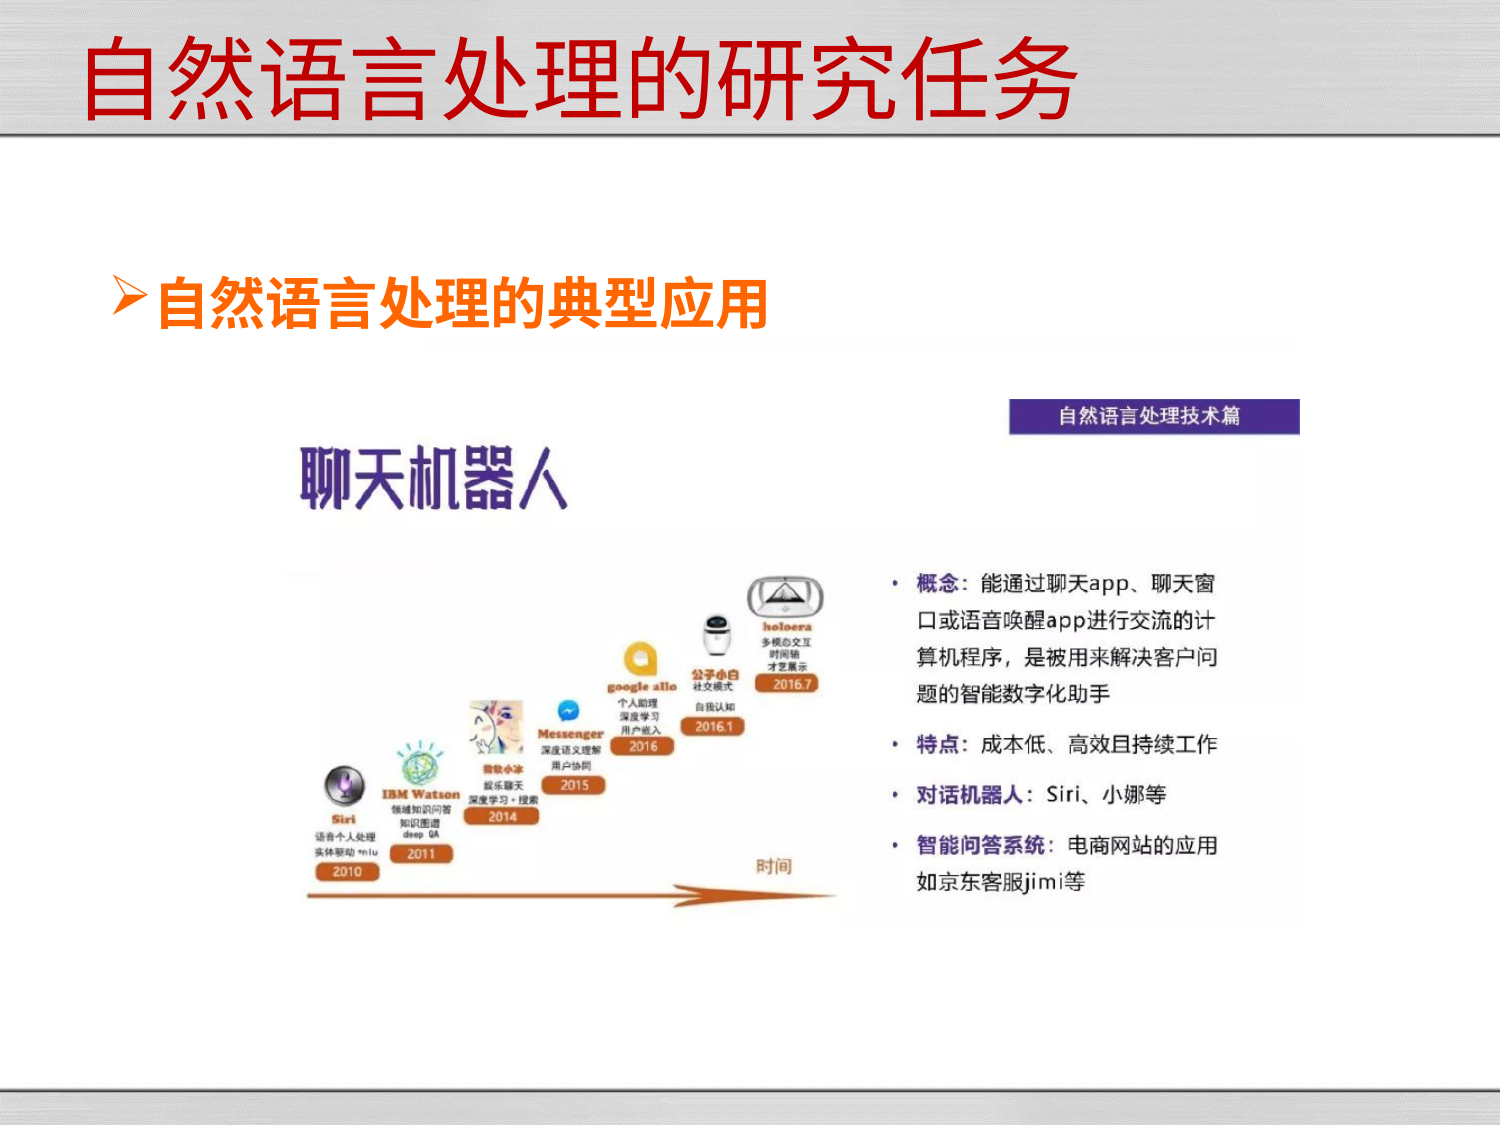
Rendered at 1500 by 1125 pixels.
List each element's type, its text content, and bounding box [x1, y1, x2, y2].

picture [0, 0, 1500, 1125]
text_box 自然语言处理的典型应用 [93, 260, 866, 344]
text_box 自然语言处理的研究任务 [0, 14, 1141, 140]
